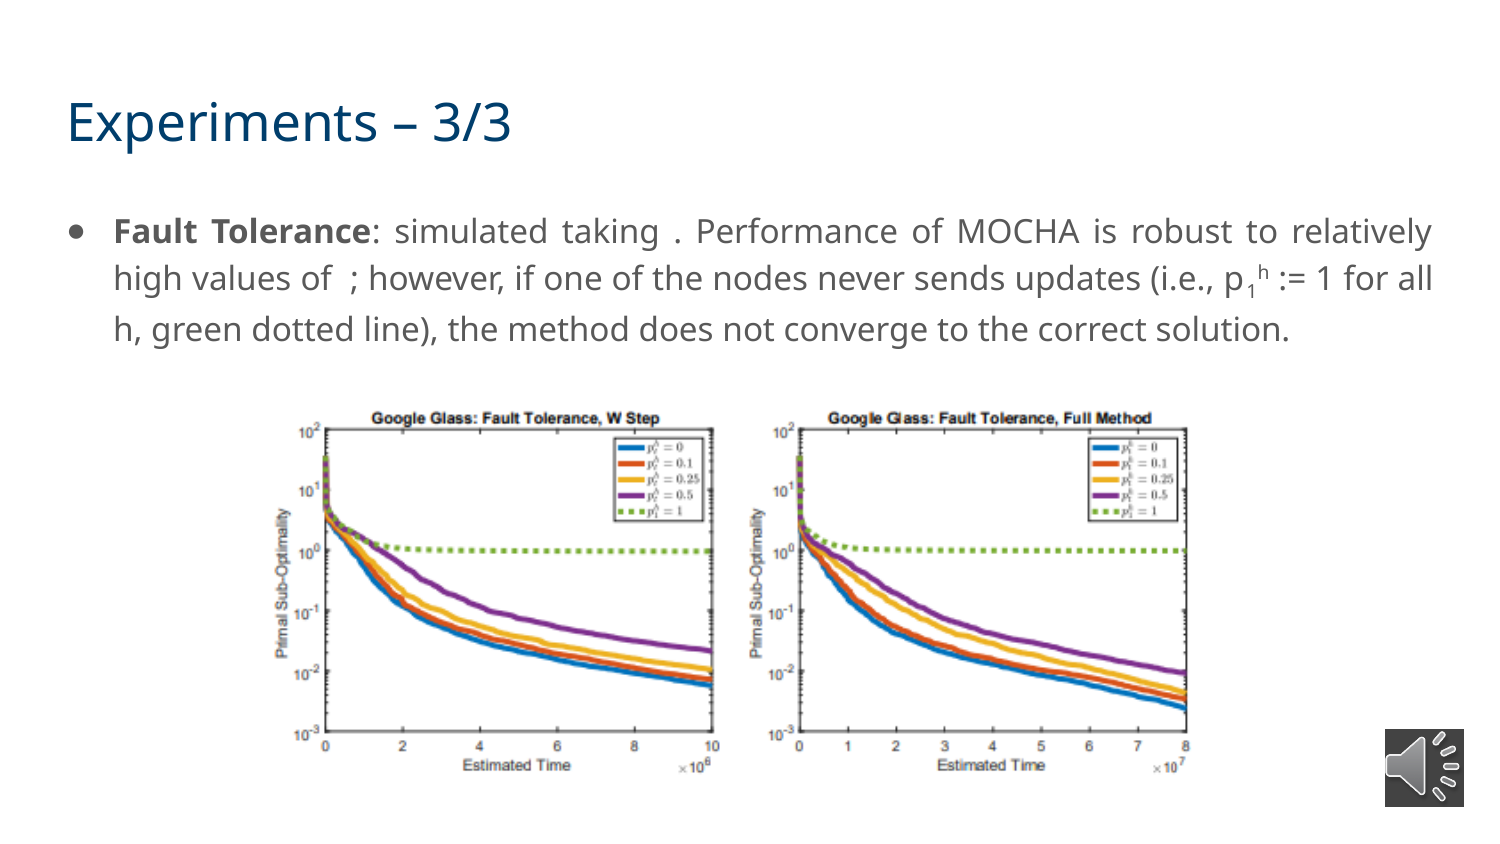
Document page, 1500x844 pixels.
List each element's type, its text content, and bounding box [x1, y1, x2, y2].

picture [1384, 728, 1465, 809]
slide_number 18 [1389, 764, 1480, 830]
title Experiments – 3/3 [51, 72, 1449, 167]
picture [243, 391, 1257, 812]
